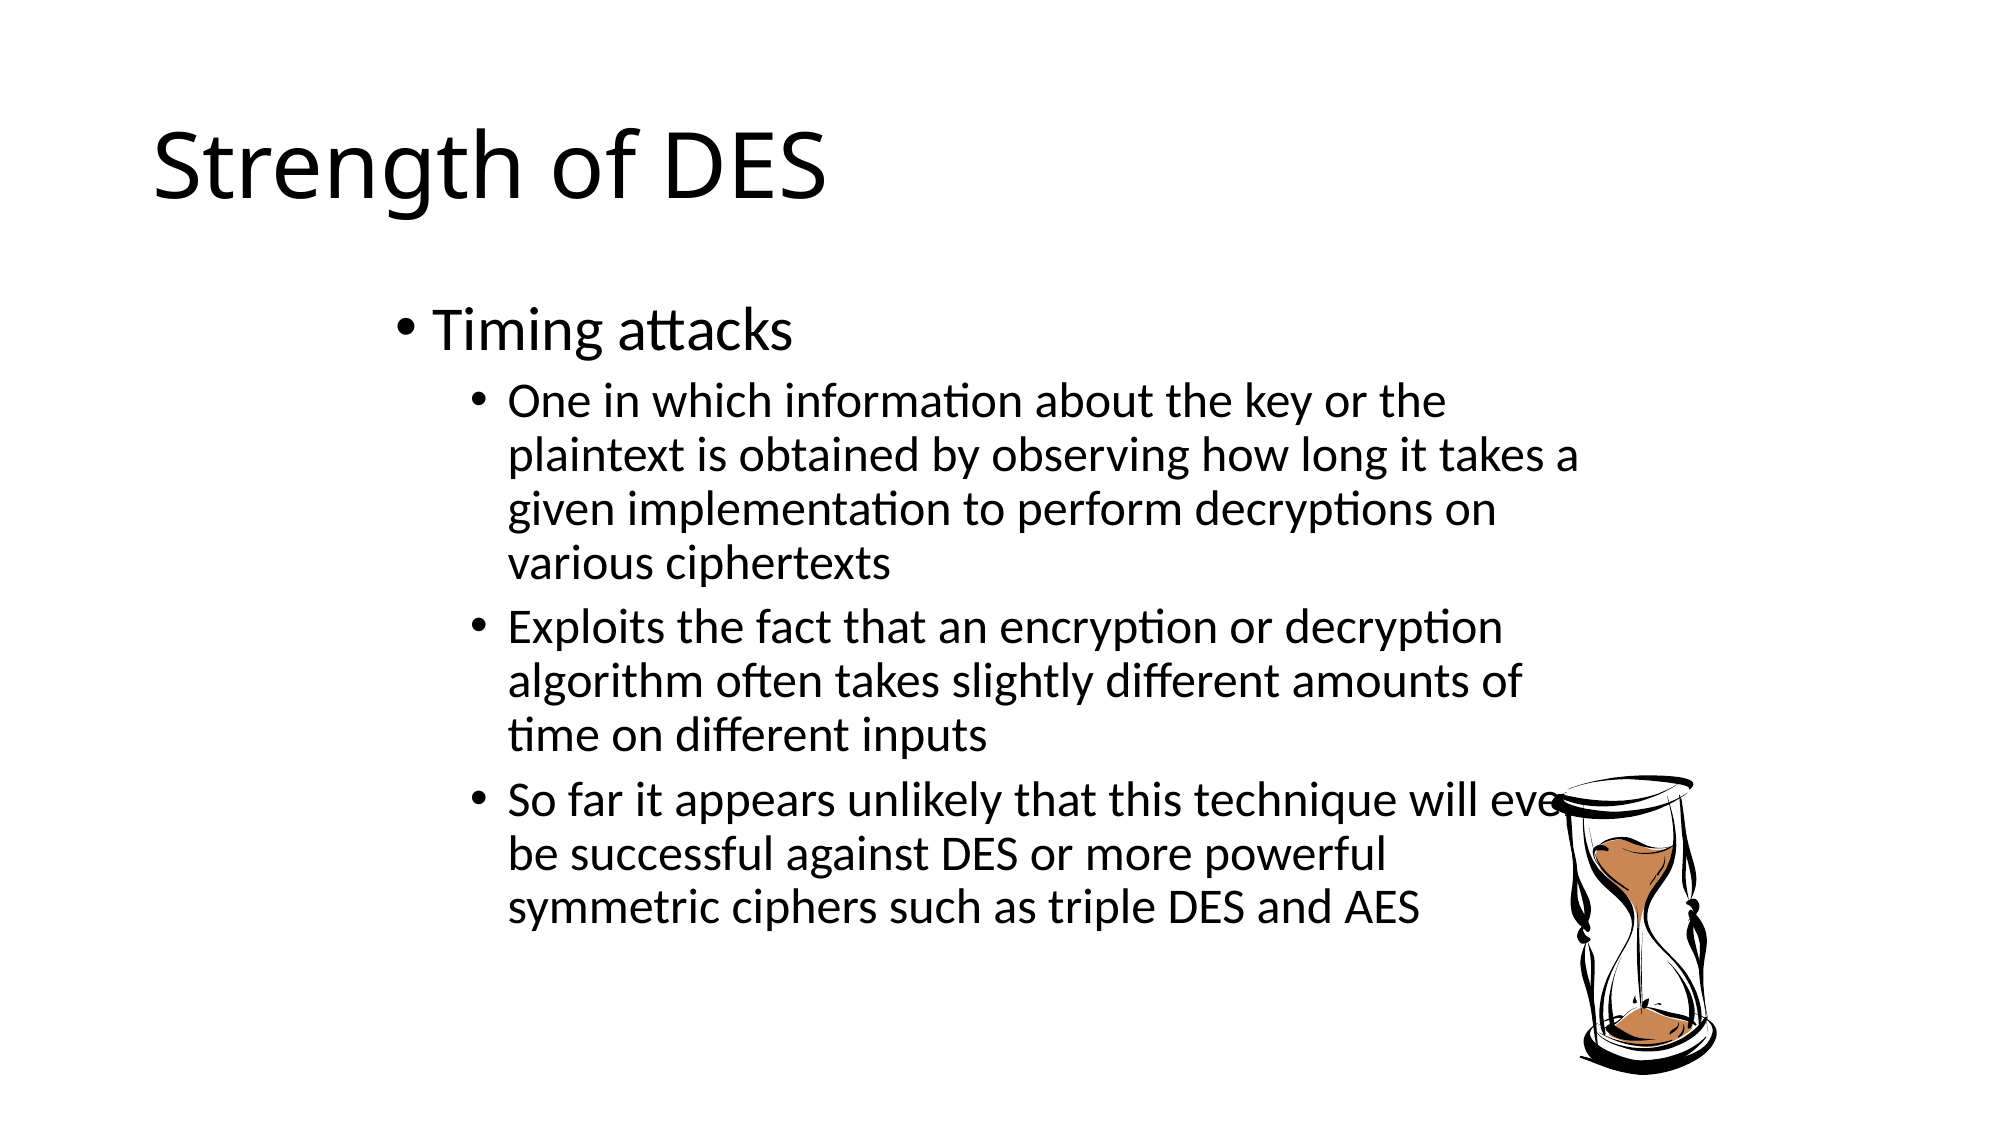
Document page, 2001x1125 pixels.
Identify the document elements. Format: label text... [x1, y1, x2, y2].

list Timing attacks One in which information about the key or the plaintext is obtained by observing how long it takes a given implementation to perform decryptions on various ciphertexts Exploits the fact that an encryption or decryption algorithm often takes slightly different amounts of time on different inputs So far it appears unlikely that this technique will ever be successful against DES or more powerful symmetric ciphers such as triple DES and AES [379, 288, 1622, 1088]
title Strength of DES [137, 59, 1863, 278]
picture [1549, 774, 1722, 1079]
